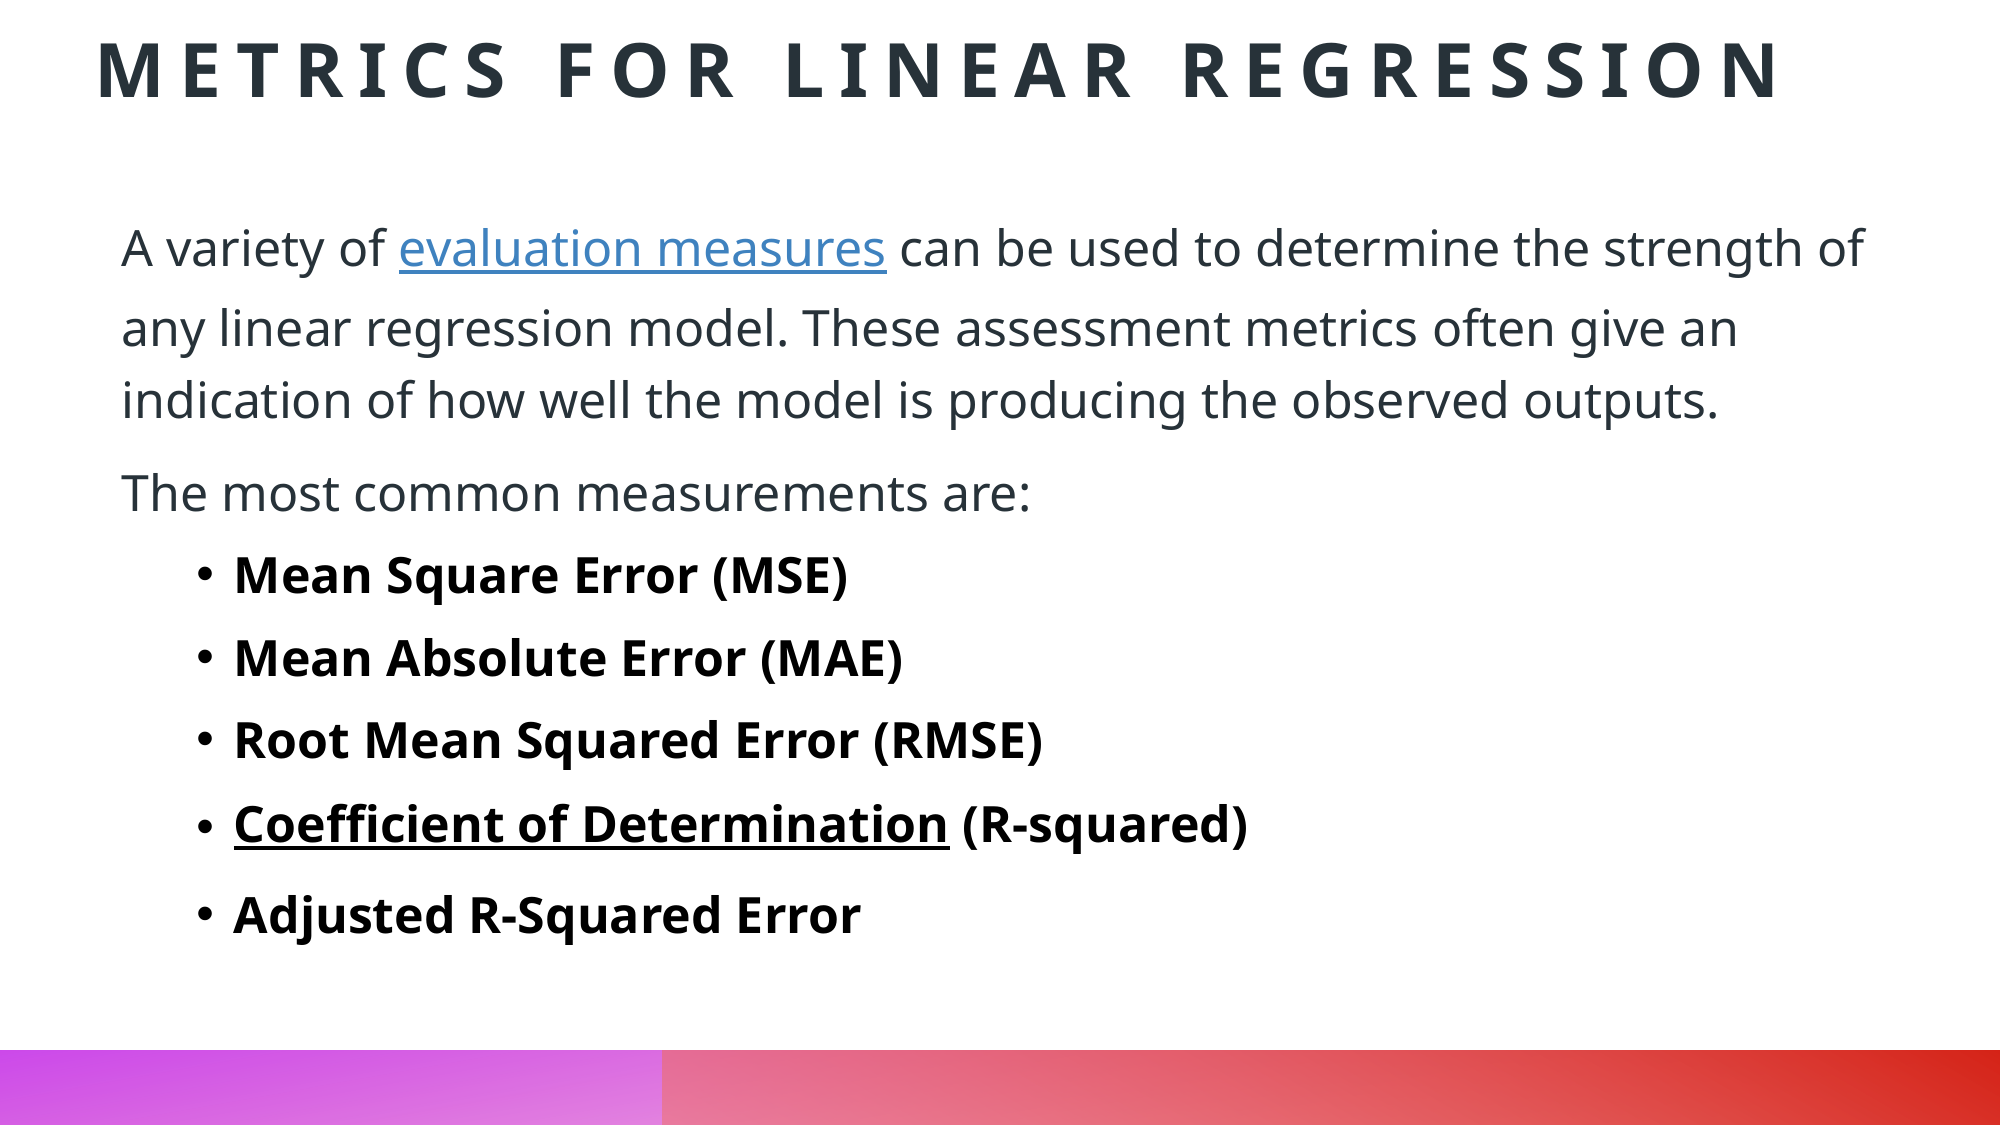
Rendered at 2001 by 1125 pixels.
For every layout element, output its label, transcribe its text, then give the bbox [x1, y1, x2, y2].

title Metrics for Linear Regression [94, 0, 1834, 203]
list A variety of evaluation measures can be used to determine the strength of any linear regression model. These assessment metrics often give an indication of how well the model is producing the observed outputs. The most common measurements are: Mean Square Error (MSE) Mean Absolute Error (MAE) Root Mean Squared Error (RMSE) Coefficient of Determination (R-squared) Adjusted R-Squared Error [121, 202, 1933, 1076]
